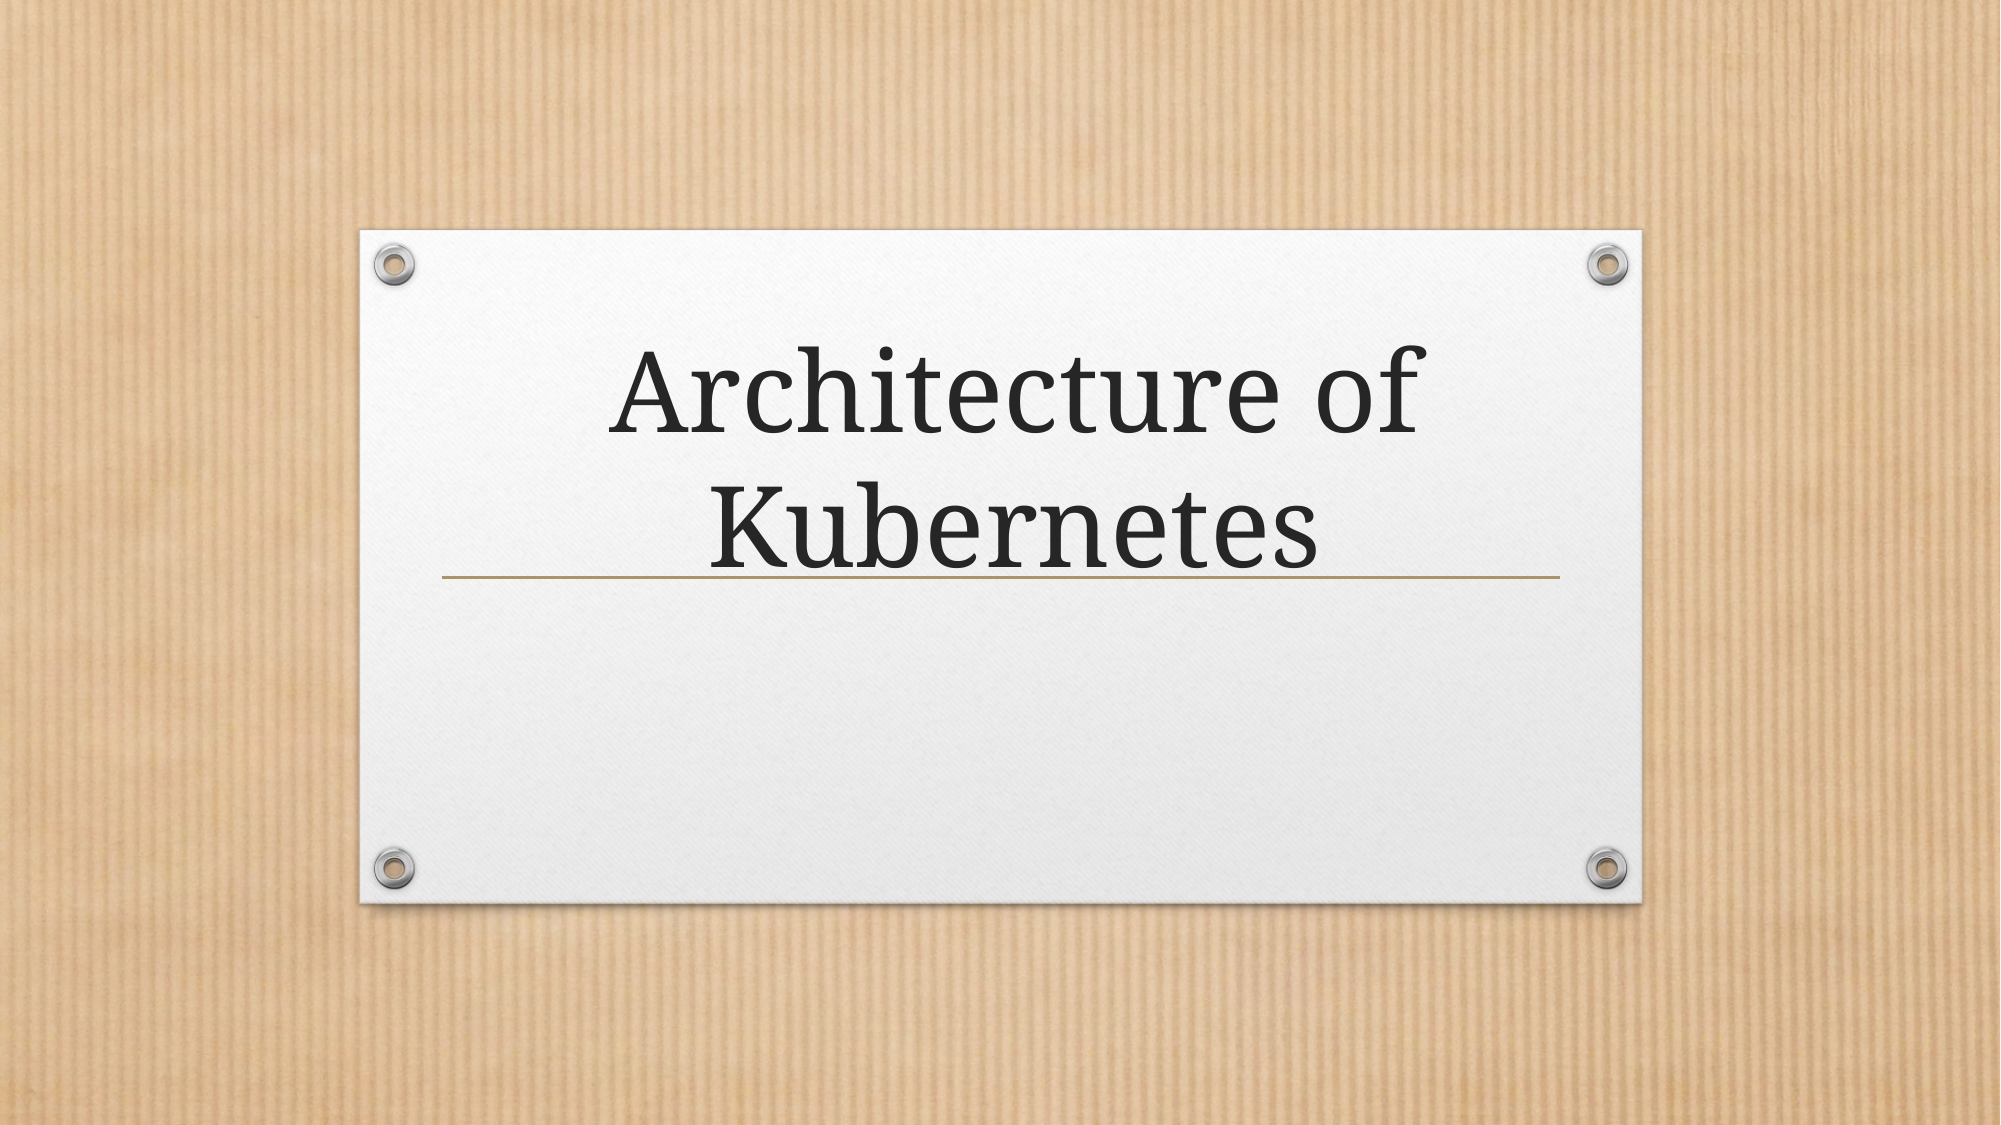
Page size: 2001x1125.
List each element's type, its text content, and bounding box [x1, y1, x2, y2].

picture [0, 0, 2001, 1125]
title Architecture of Kubernetes [439, 292, 1590, 598]
